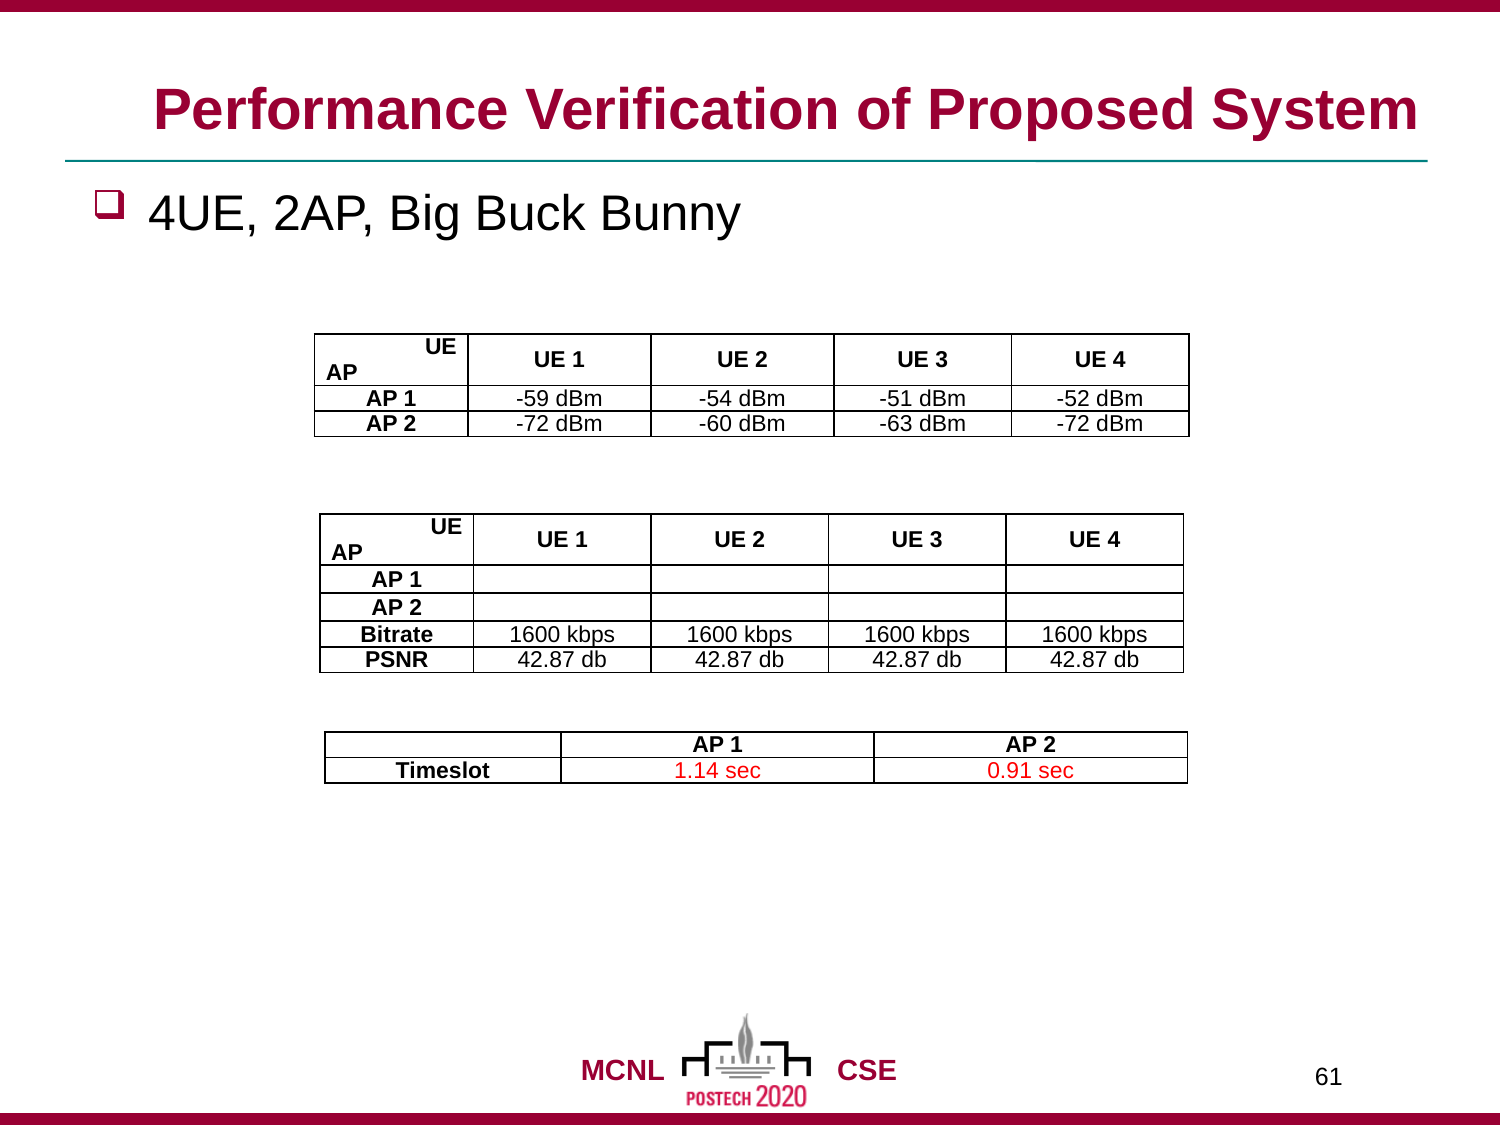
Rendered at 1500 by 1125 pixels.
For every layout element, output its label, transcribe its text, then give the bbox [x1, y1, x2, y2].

table_header [326, 733, 560, 757]
table_cell AP 2 [315, 412, 467, 436]
table_cell -63 dBm [835, 412, 1011, 436]
table_header UE 4 [1012, 335, 1188, 385]
table_cell 1.14 sec [562, 758, 873, 782]
table_cell -72 dBm [1012, 412, 1188, 436]
table_cell AP 1 [315, 386, 467, 410]
slide_number 61 [1299, 1052, 1425, 1113]
table_header UE 1 [469, 335, 650, 385]
table_cell -72 dBm [469, 412, 650, 436]
table_cell -59 dBm [469, 386, 650, 410]
picture [672, 1012, 820, 1111]
table_cell -51 dBm [835, 386, 1011, 410]
table_cell -60 dBm [652, 412, 833, 436]
table_header AP 2 [875, 733, 1187, 757]
table_header UE 3 [835, 335, 1011, 385]
table_cell Timeslot [326, 758, 560, 782]
table_header UE 2 [652, 335, 833, 385]
table_cell -52 dBm [1012, 386, 1188, 410]
title Performance Verification of Proposed System [74, 36, 1436, 150]
table_header AP 1 [562, 733, 873, 757]
table_header UE AP [315, 335, 467, 385]
table_cell -54 dBm [652, 386, 833, 410]
table_cell 0.91 sec [875, 758, 1187, 782]
